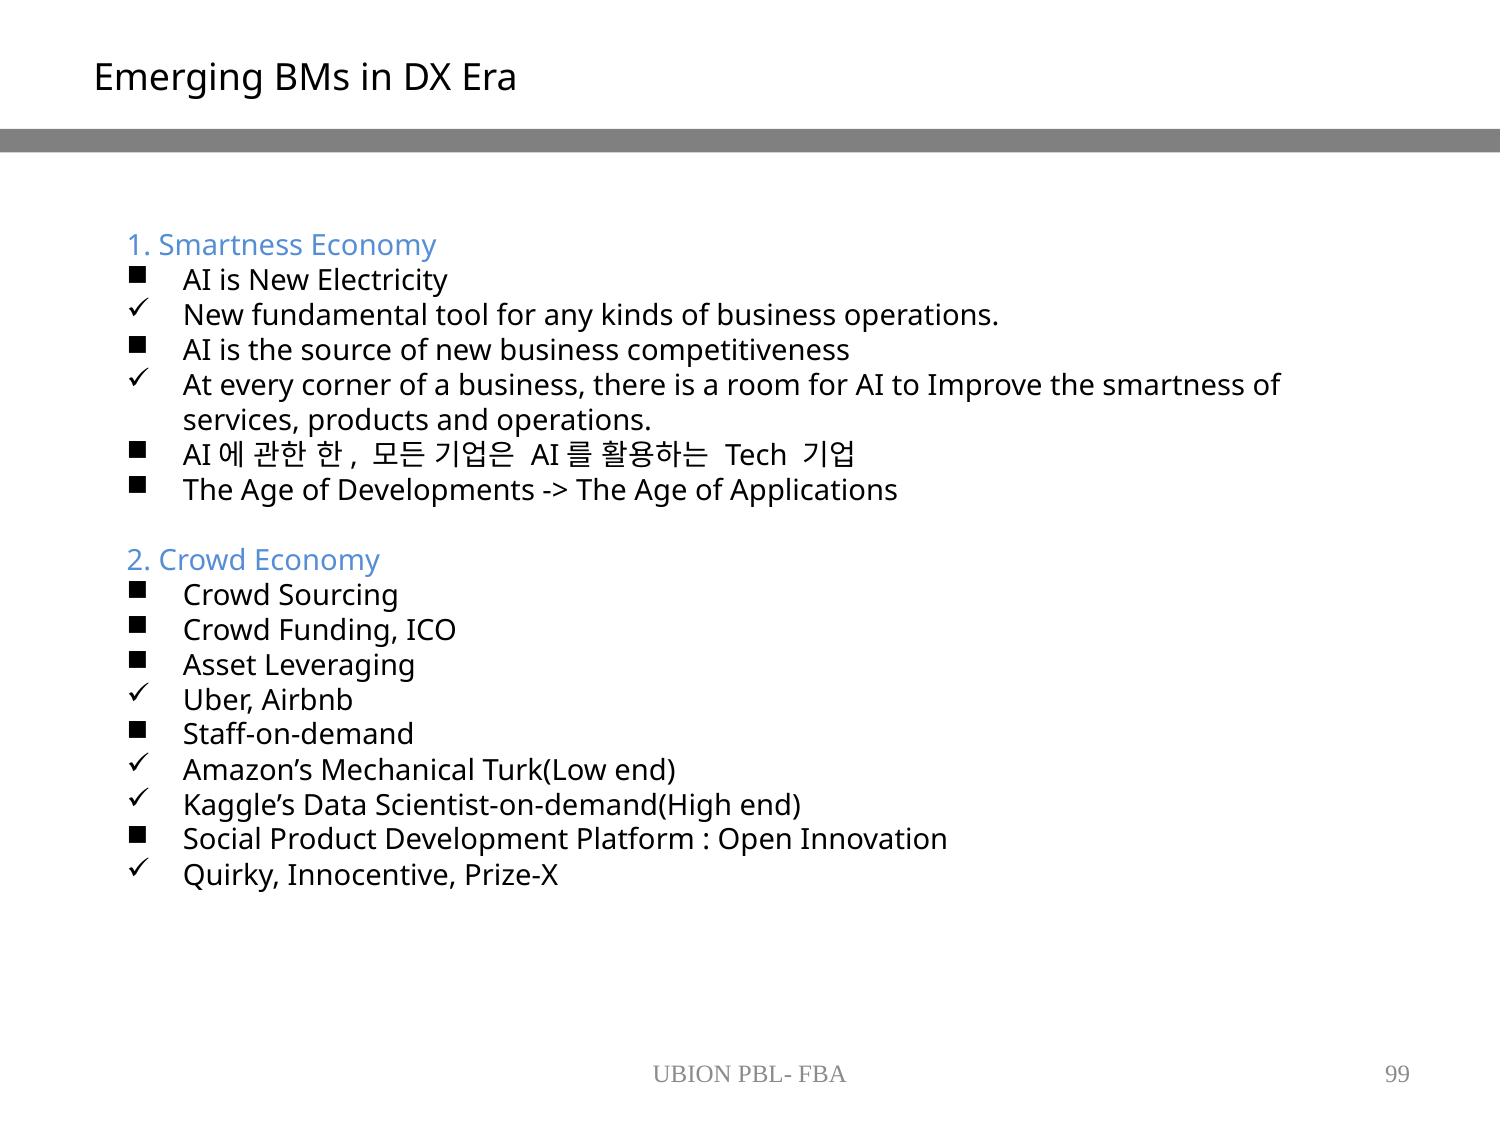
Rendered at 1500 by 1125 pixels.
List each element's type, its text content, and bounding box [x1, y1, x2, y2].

text_box 1. Smartness Economy AI is New Electricity New fundamental tool for any kinds of business operations. AI is the source of new business competitiveness At every corner of a business, there is a room for AI to Improve the smartness of services, products and operations. AI에 관한 한, 모든 기업은 AI를 활용하는 Tech 기업 The Age of Developments -> The Age of Applications 2. Crowd Economy Crowd Sourcing Crowd Funding, ICO Asset Leveraging Uber, Airbnb Staff-on-demand Amazon’s Mechanical Turk(Low end) Kaggle’s Data Scientist-on-demand(High end) Social Product Development Platform : Open Innovation Quirky, Innocentive, Prize-X [111, 219, 1364, 899]
text_box Emerging BMs in DX Era [78, 45, 533, 105]
text_box [22, 46, 1195, 129]
footer UBION PBL- FBA [512, 1042, 988, 1103]
text_box [0, 128, 1500, 153]
slide_number 99 [1074, 1042, 1425, 1103]
